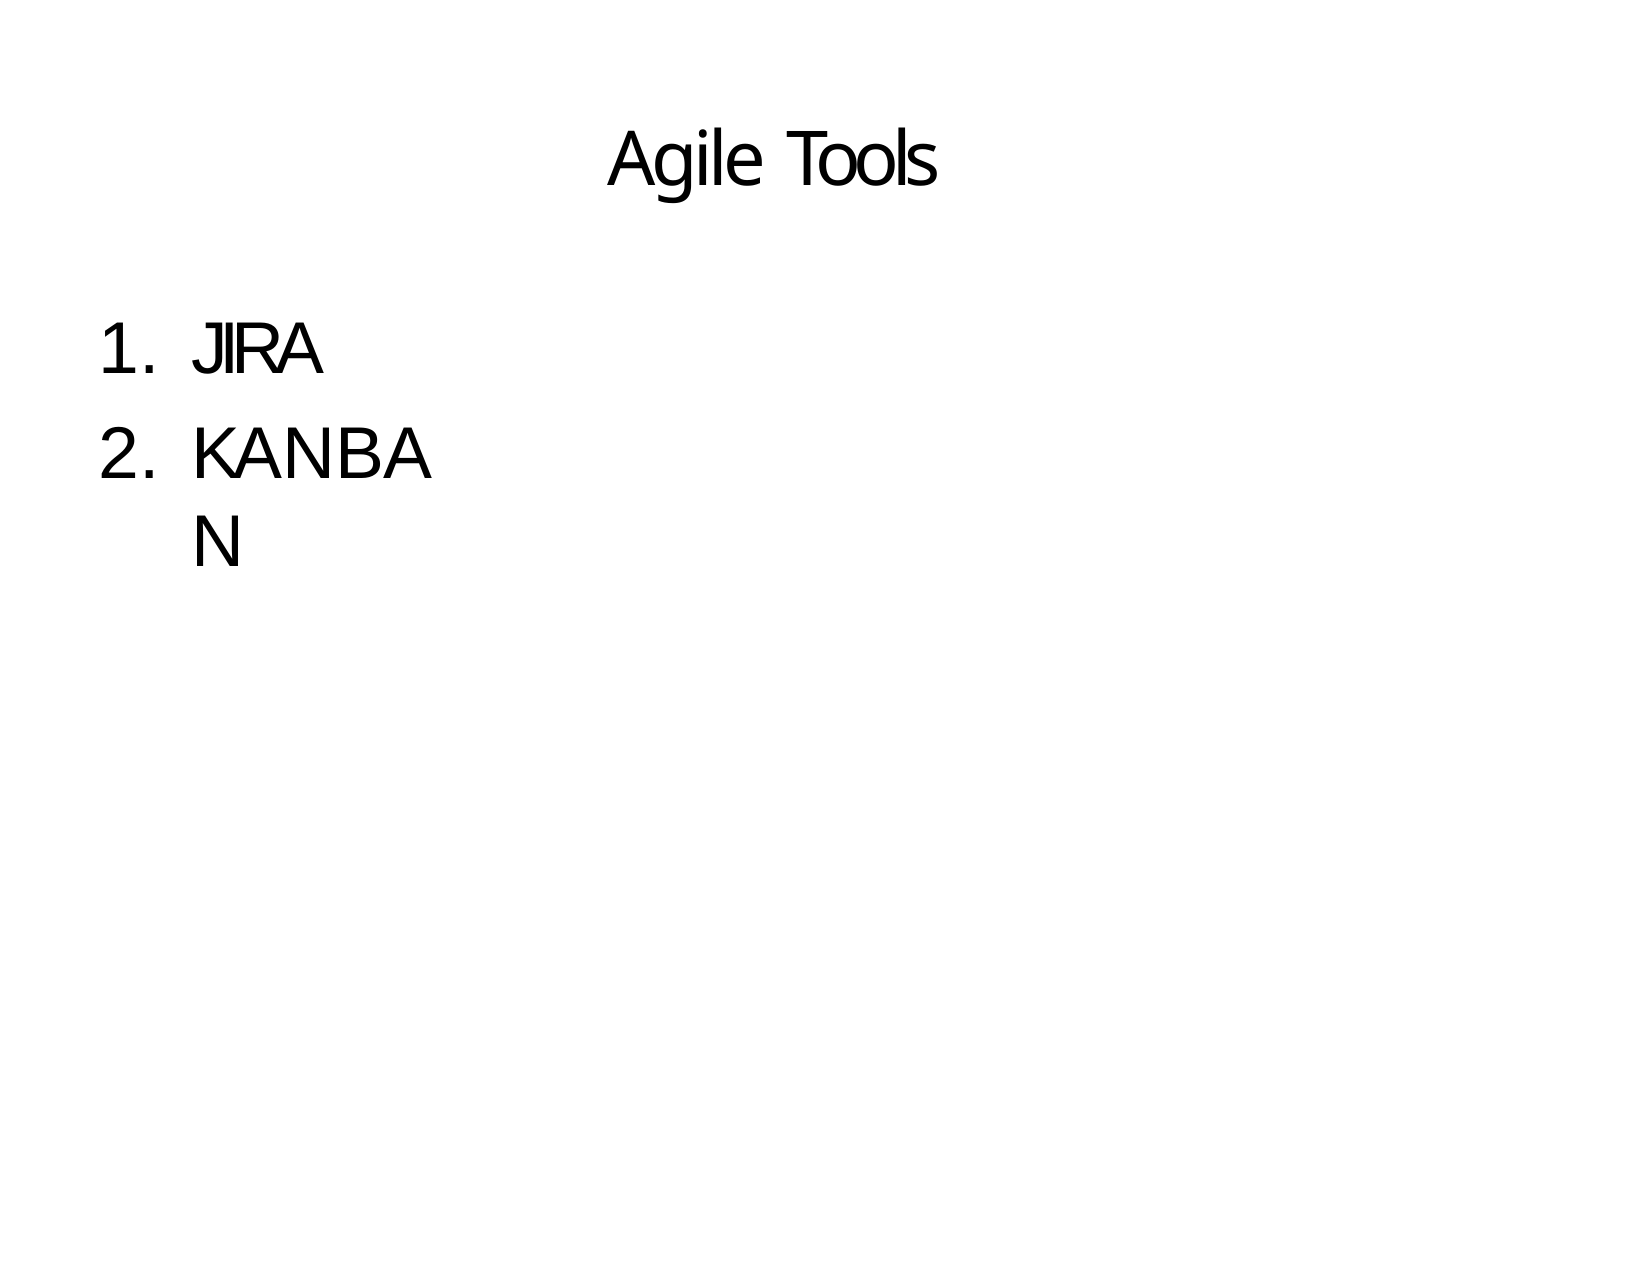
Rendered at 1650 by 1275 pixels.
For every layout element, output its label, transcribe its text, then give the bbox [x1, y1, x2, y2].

text_box JIRA KANBAN [96, 279, 452, 582]
title Agile Tools [605, 45, 1046, 262]
